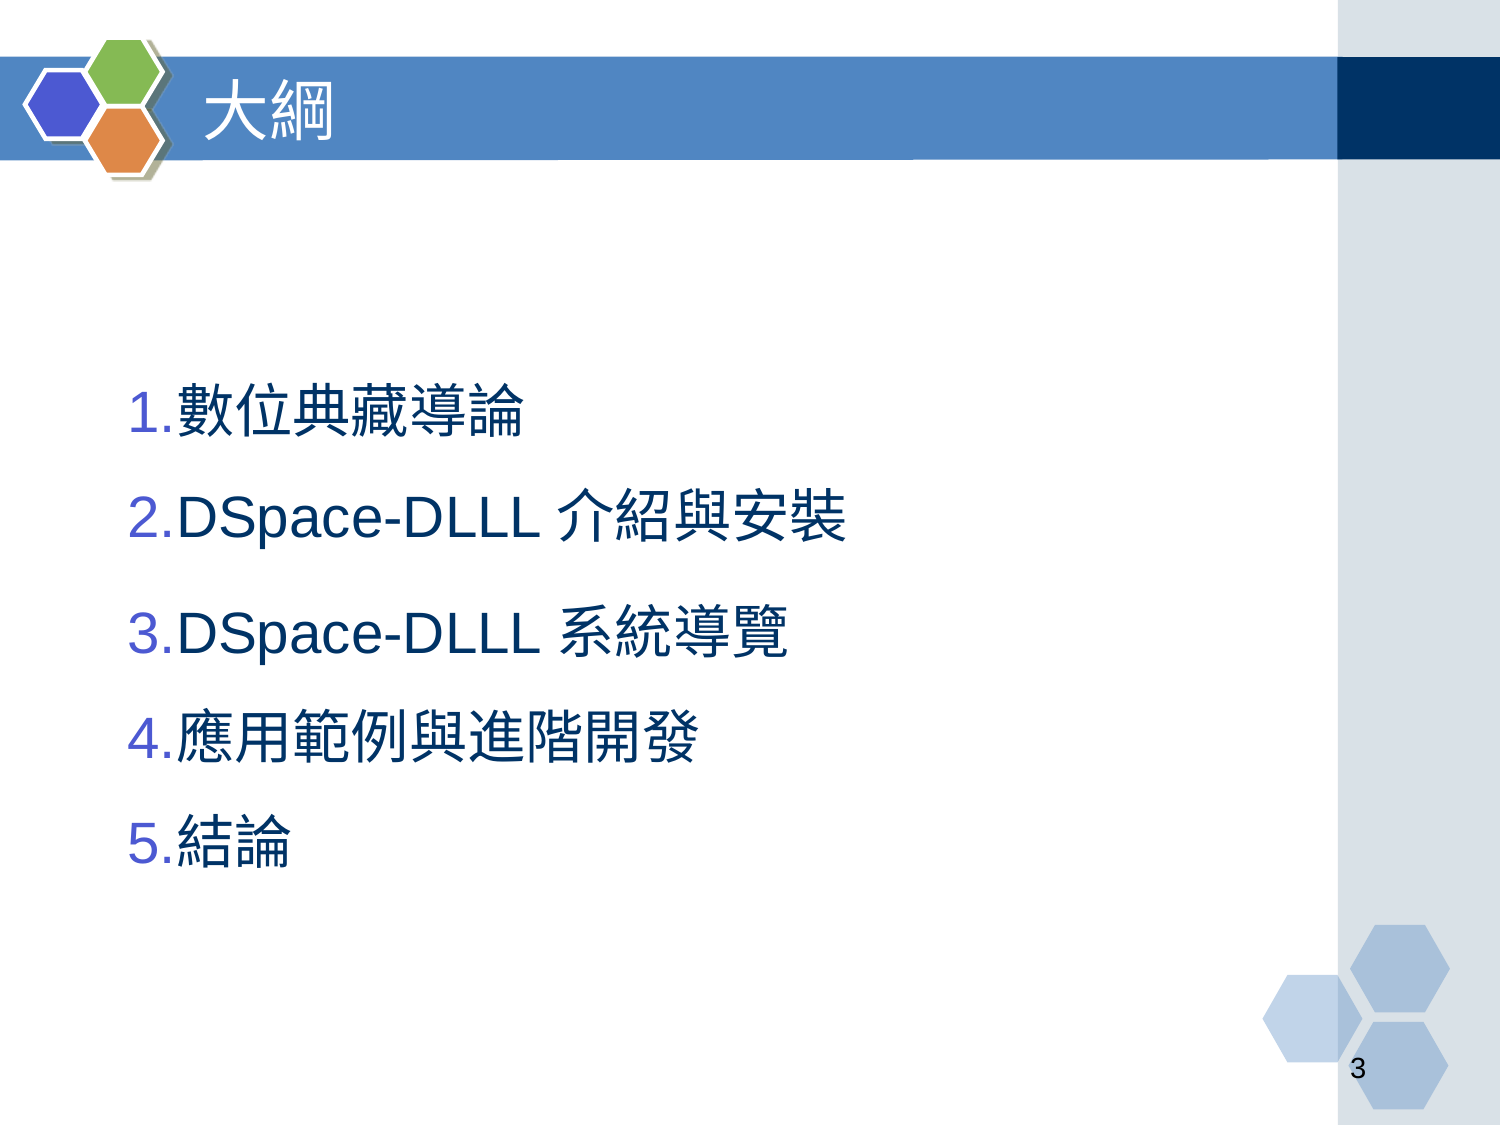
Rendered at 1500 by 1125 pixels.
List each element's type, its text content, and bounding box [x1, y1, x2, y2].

slide_number ‹#› [1335, 1047, 1459, 1086]
title 大綱 [187, 62, 1288, 155]
list 數位典藏導論 DSpace-DLLL介紹與安裝 DSpace-DLLL系統導覽 應用範例與進階開發 結論 [75, 176, 1329, 1038]
